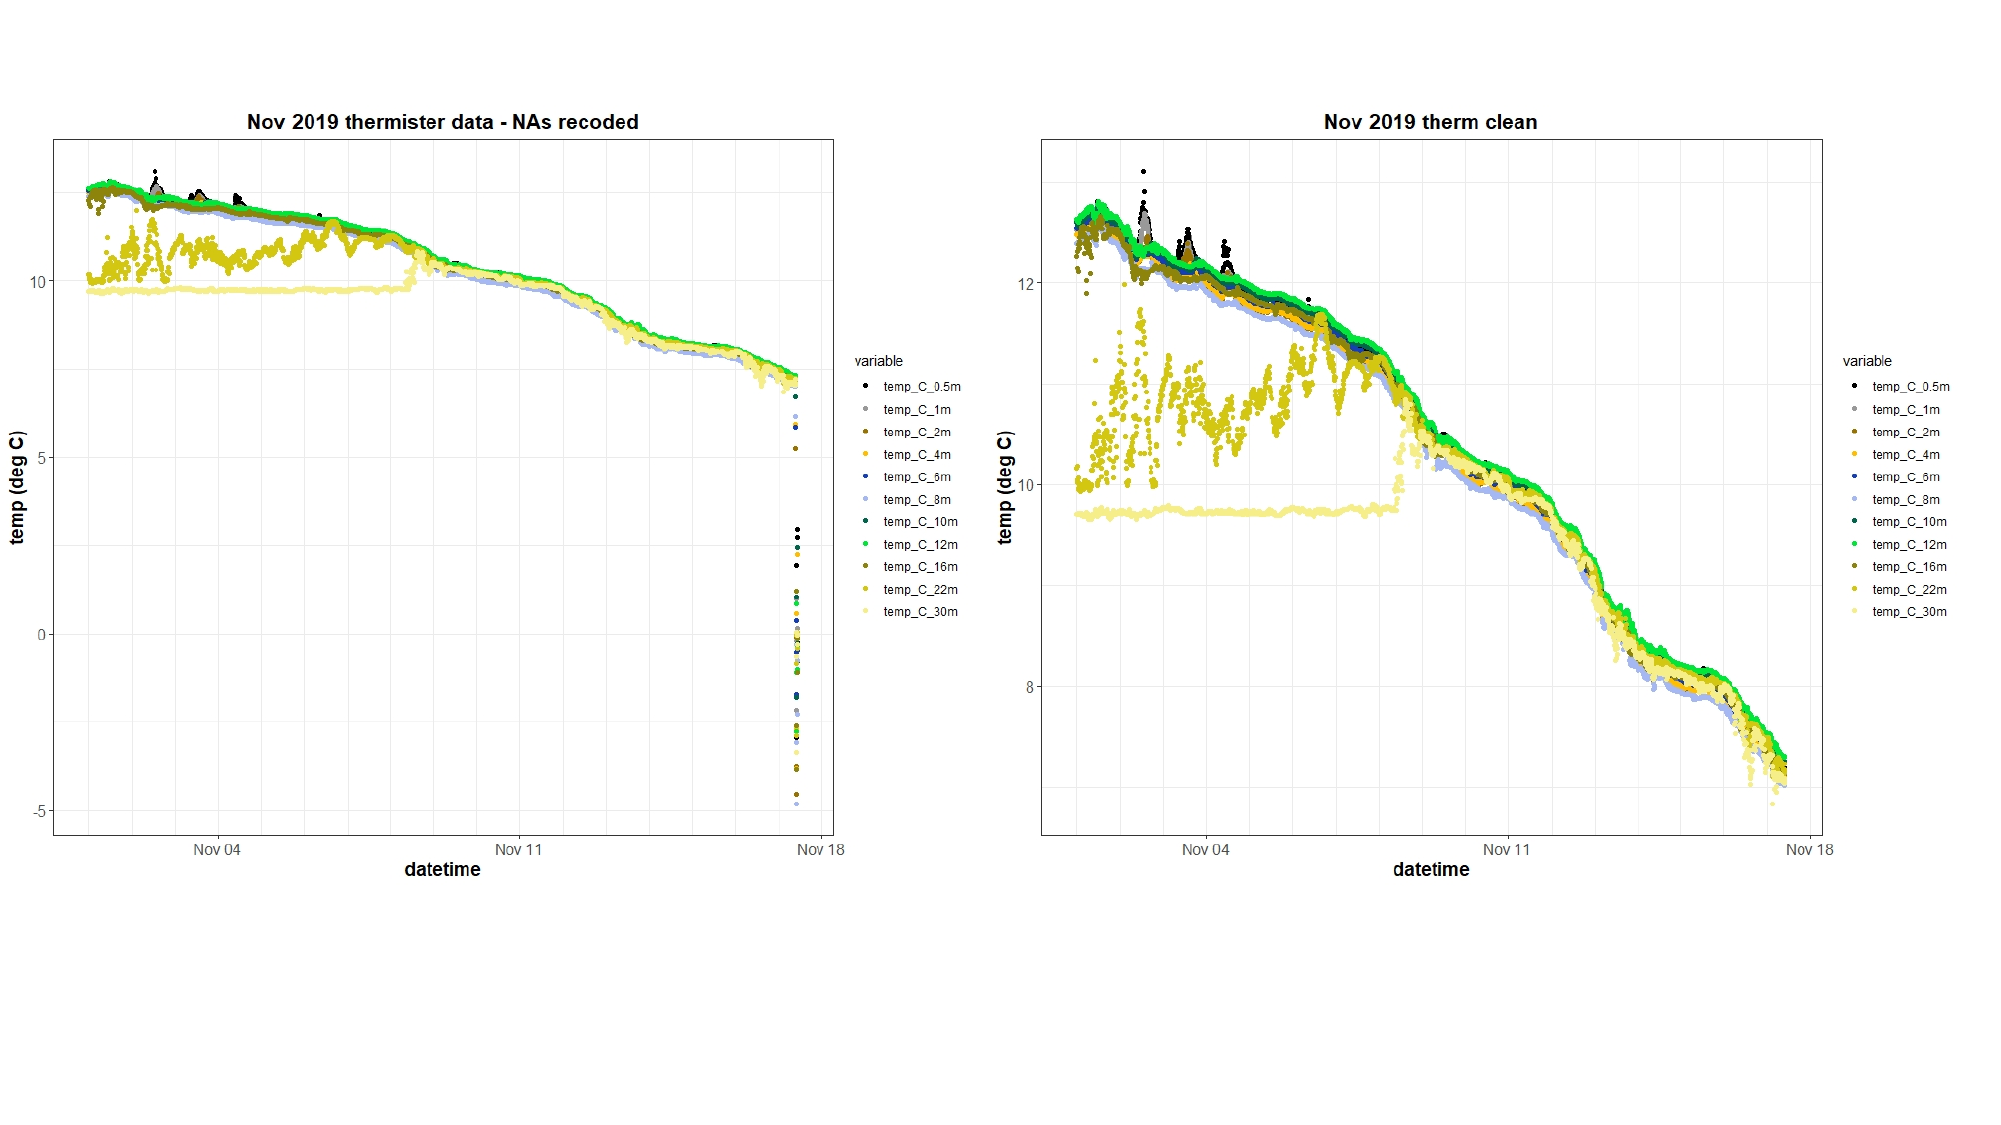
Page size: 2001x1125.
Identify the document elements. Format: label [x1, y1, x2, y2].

picture [988, 105, 1964, 886]
picture [0, 105, 975, 886]
